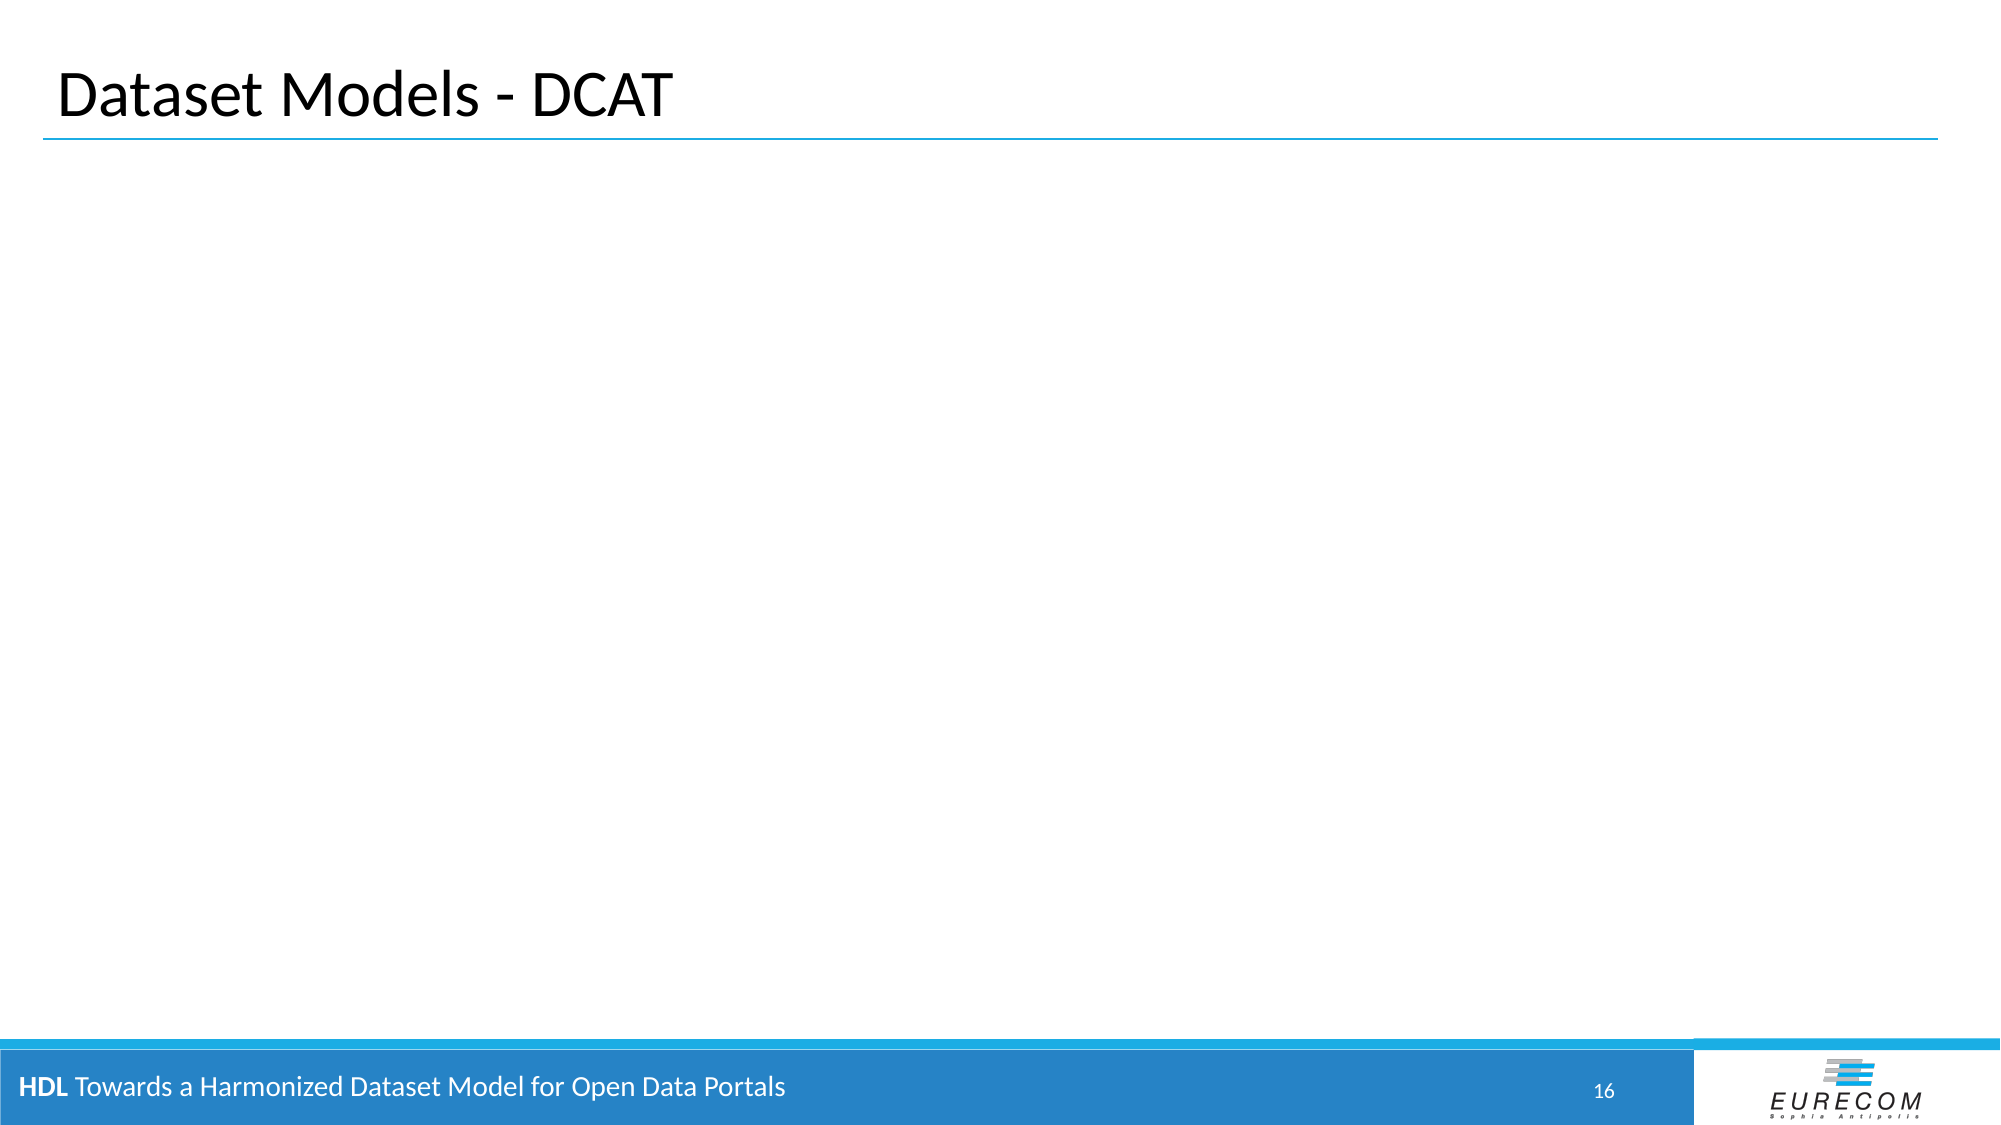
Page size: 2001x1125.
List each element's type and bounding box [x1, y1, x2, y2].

text_box [0, 1036, 2000, 1125]
text_box [42, 42, 1939, 140]
